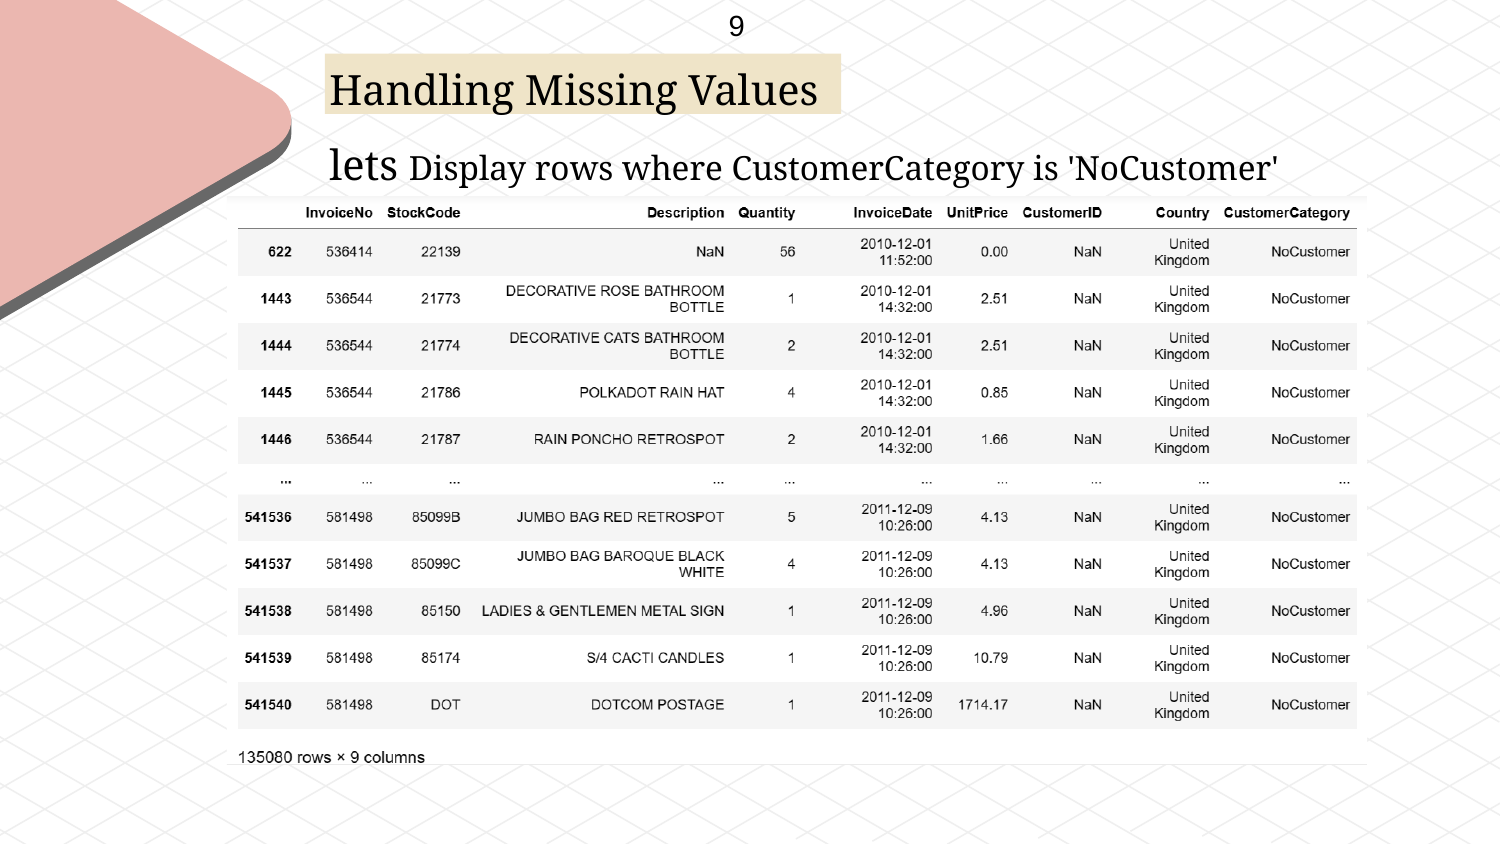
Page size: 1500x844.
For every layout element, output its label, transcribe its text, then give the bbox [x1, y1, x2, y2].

picture [226, 196, 1368, 765]
title Handling Missing Values lets Display rows where CustomerCategory is 'NoCustomer' [314, 9, 1500, 219]
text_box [0, 0, 300, 322]
